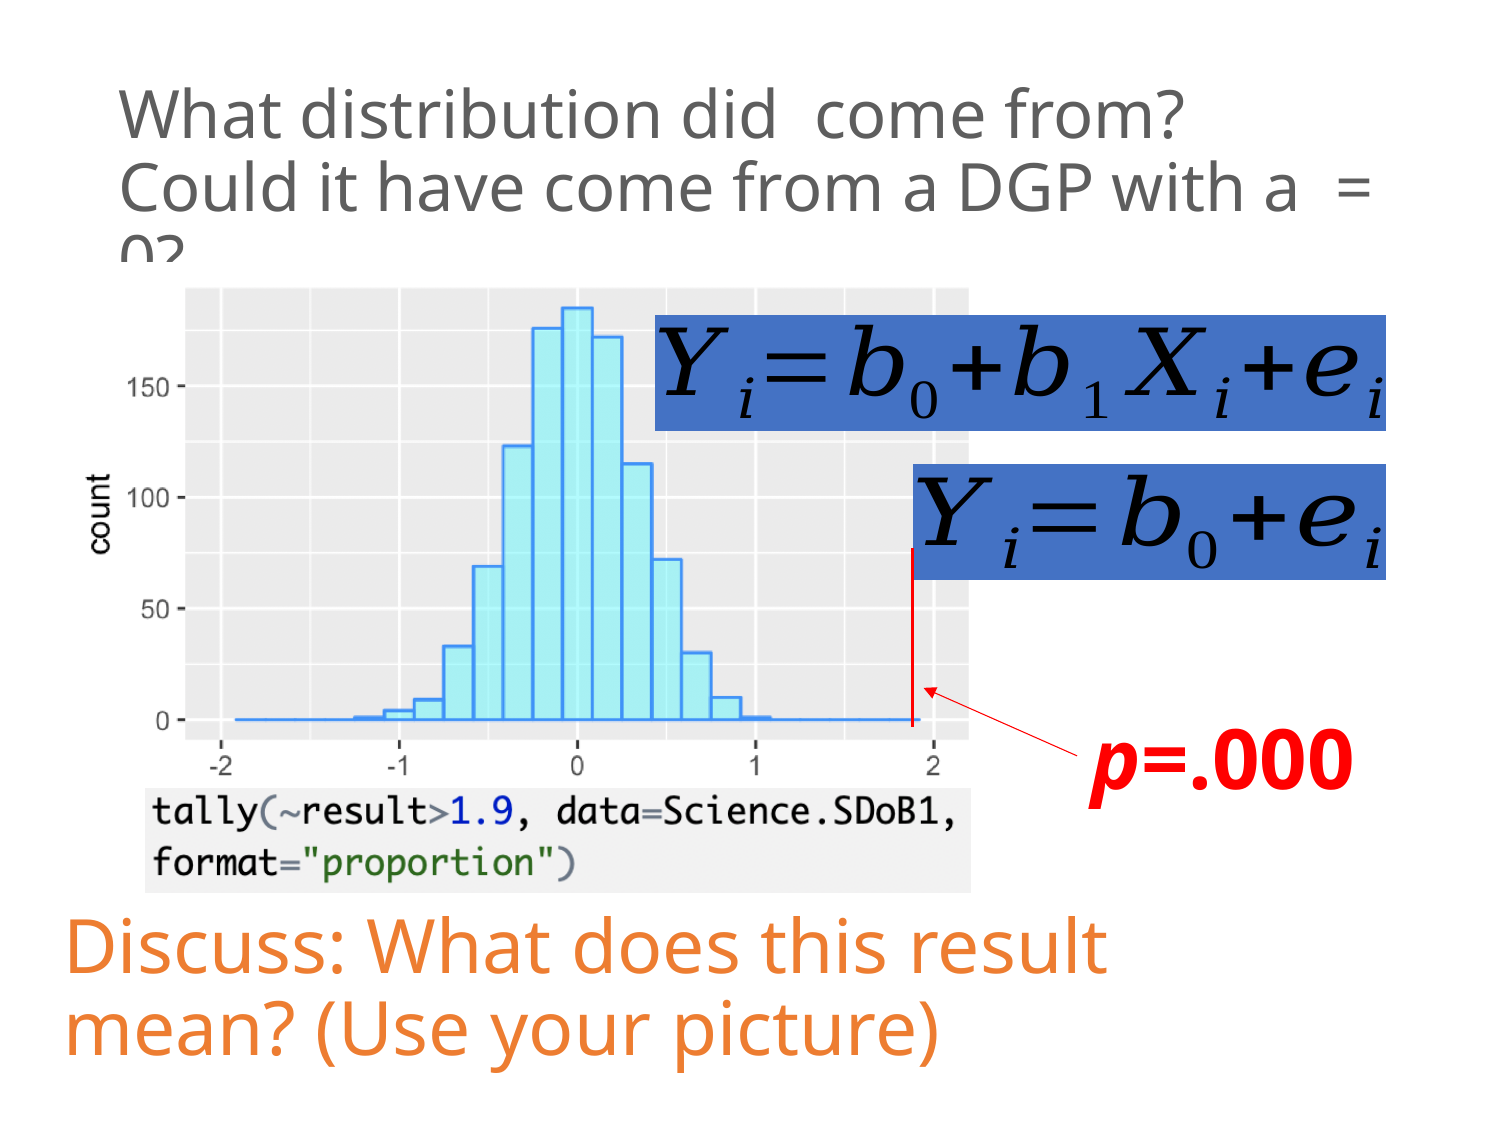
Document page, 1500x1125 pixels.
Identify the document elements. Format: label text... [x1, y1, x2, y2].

text_box Discuss: What does this result mean? (Use your picture) [48, 896, 1342, 1084]
picture [48, 262, 995, 893]
text_box p=.000 [1076, 698, 1370, 814]
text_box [923, 687, 1077, 757]
